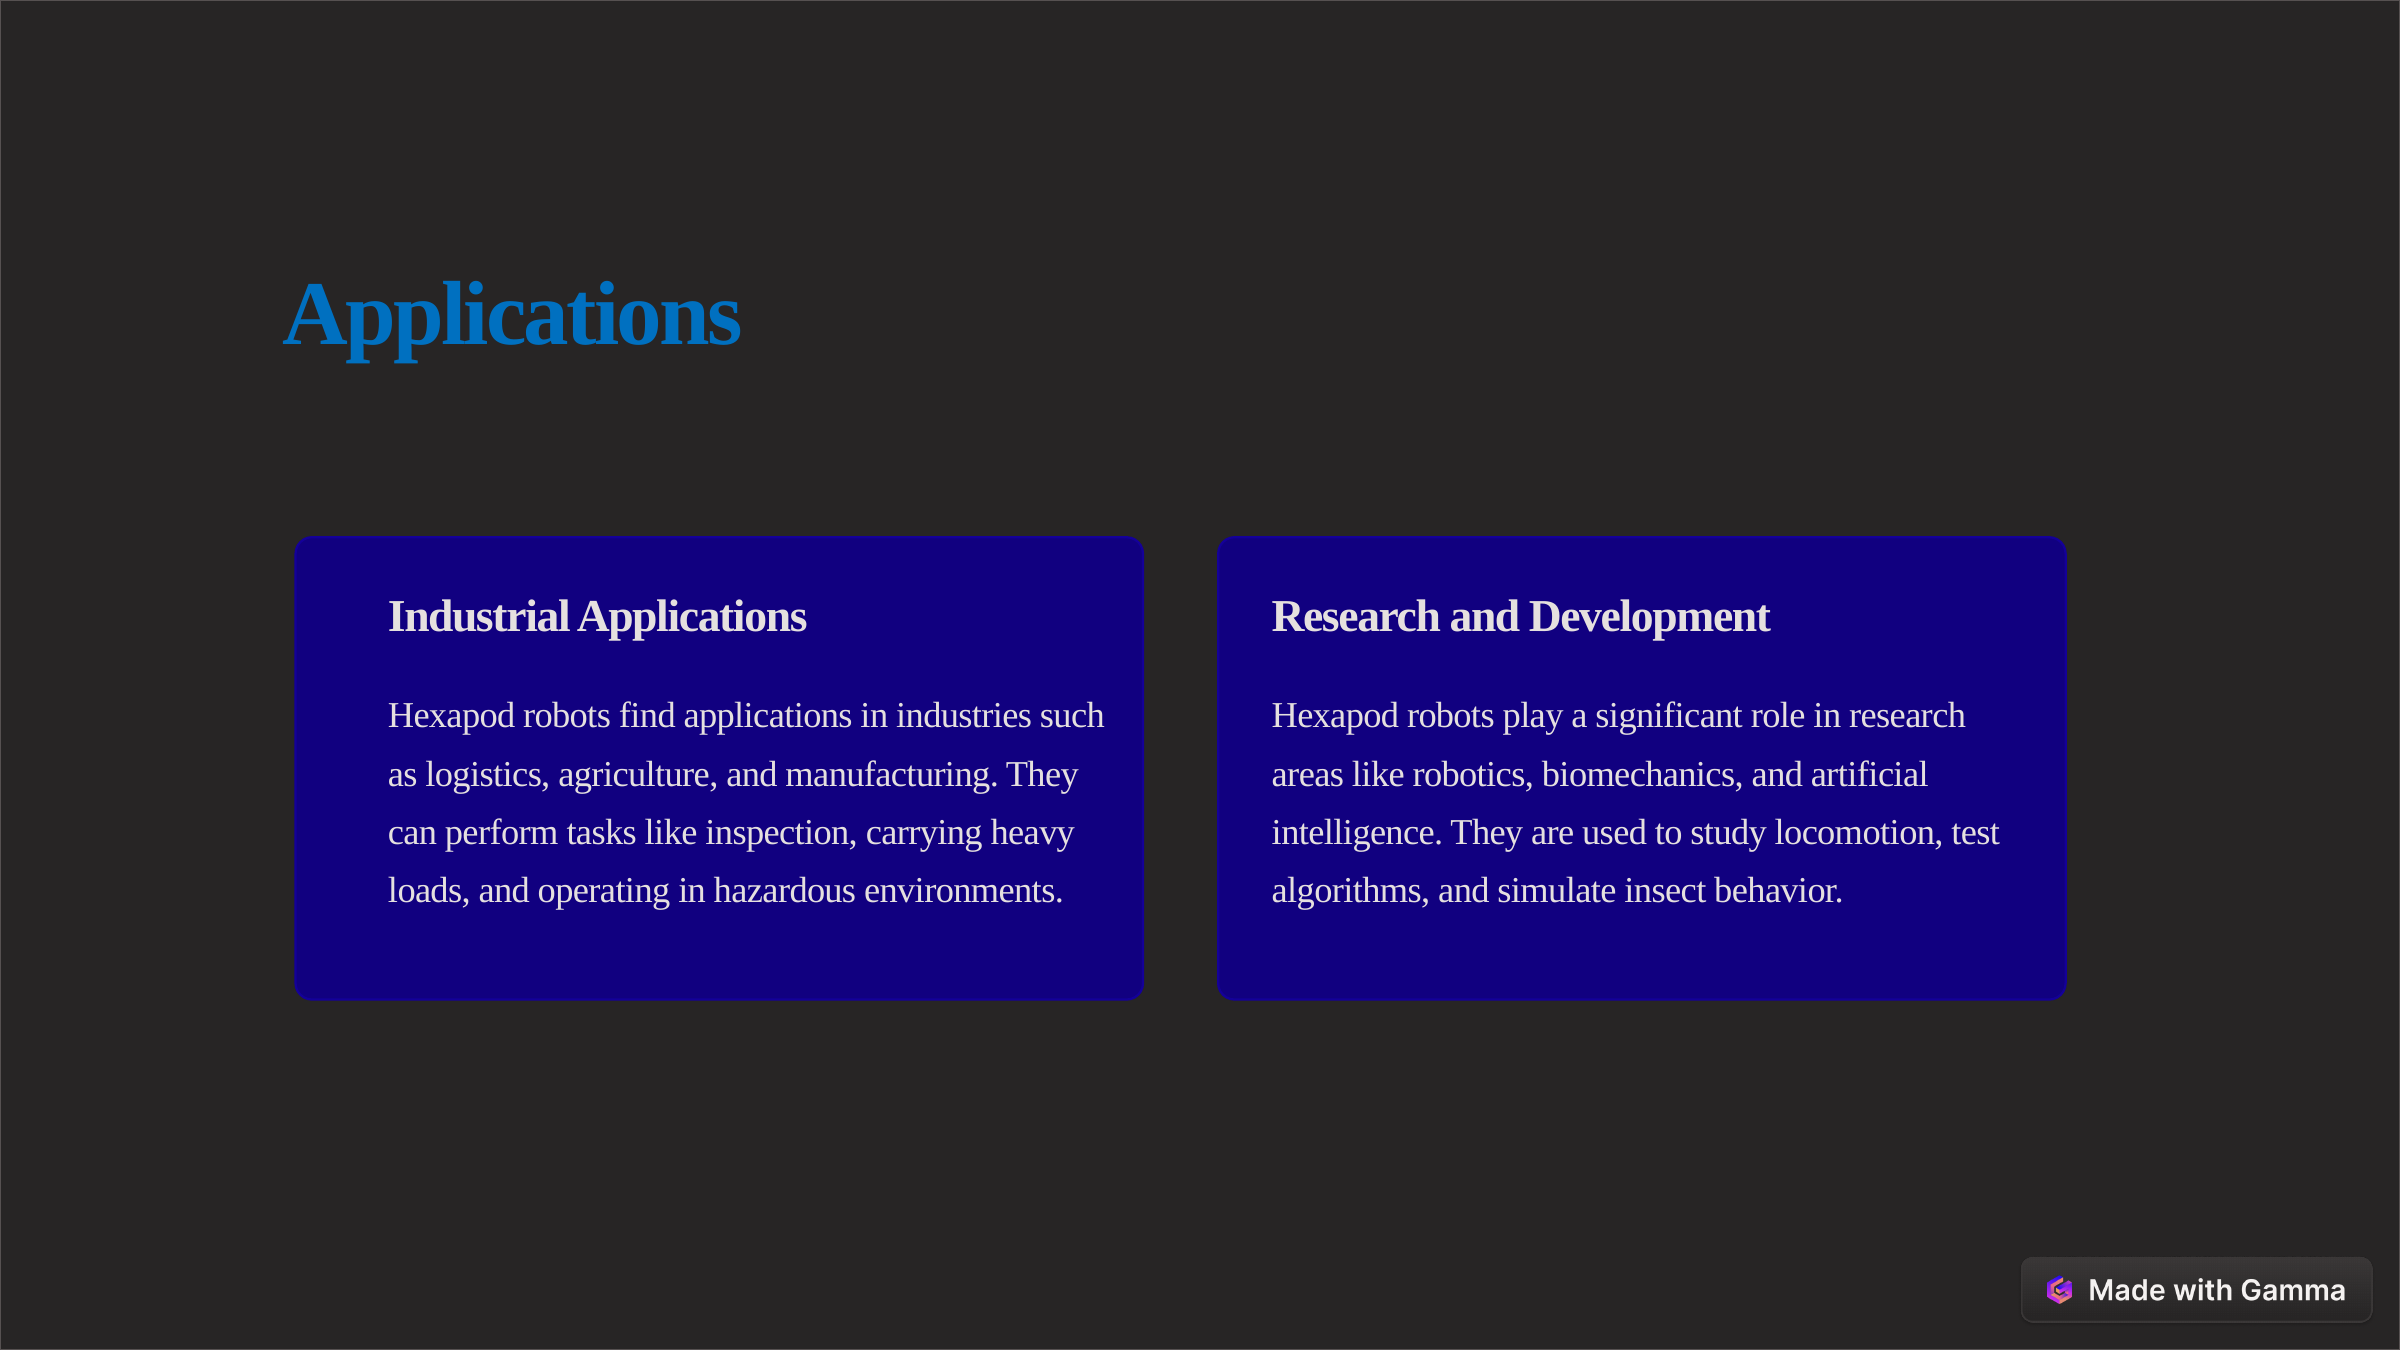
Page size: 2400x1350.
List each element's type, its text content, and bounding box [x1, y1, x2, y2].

text_box [1218, 537, 2066, 1000]
text_box [0, 0, 2400, 1350]
text_box Hexapod robots play a significant role in research areas like robotics, biomechanics, and artificial intelligence. They are used to study locomotion, test algorithms, and simulate insect behavior. [1256, 669, 2027, 961]
text_box Industrial Applications [373, 575, 845, 633]
text_box Research and Development [1256, 575, 1827, 633]
picture [2008, 1244, 2385, 1335]
text_box [295, 537, 1144, 1000]
text_box Hexapod robots find applications in industries such as logistics, agriculture, and manufacturing. They can perform tasks like inspection, carrying heavy loads, and operating in hazardous environments. [373, 669, 1144, 961]
text_box Applications [267, 241, 997, 356]
